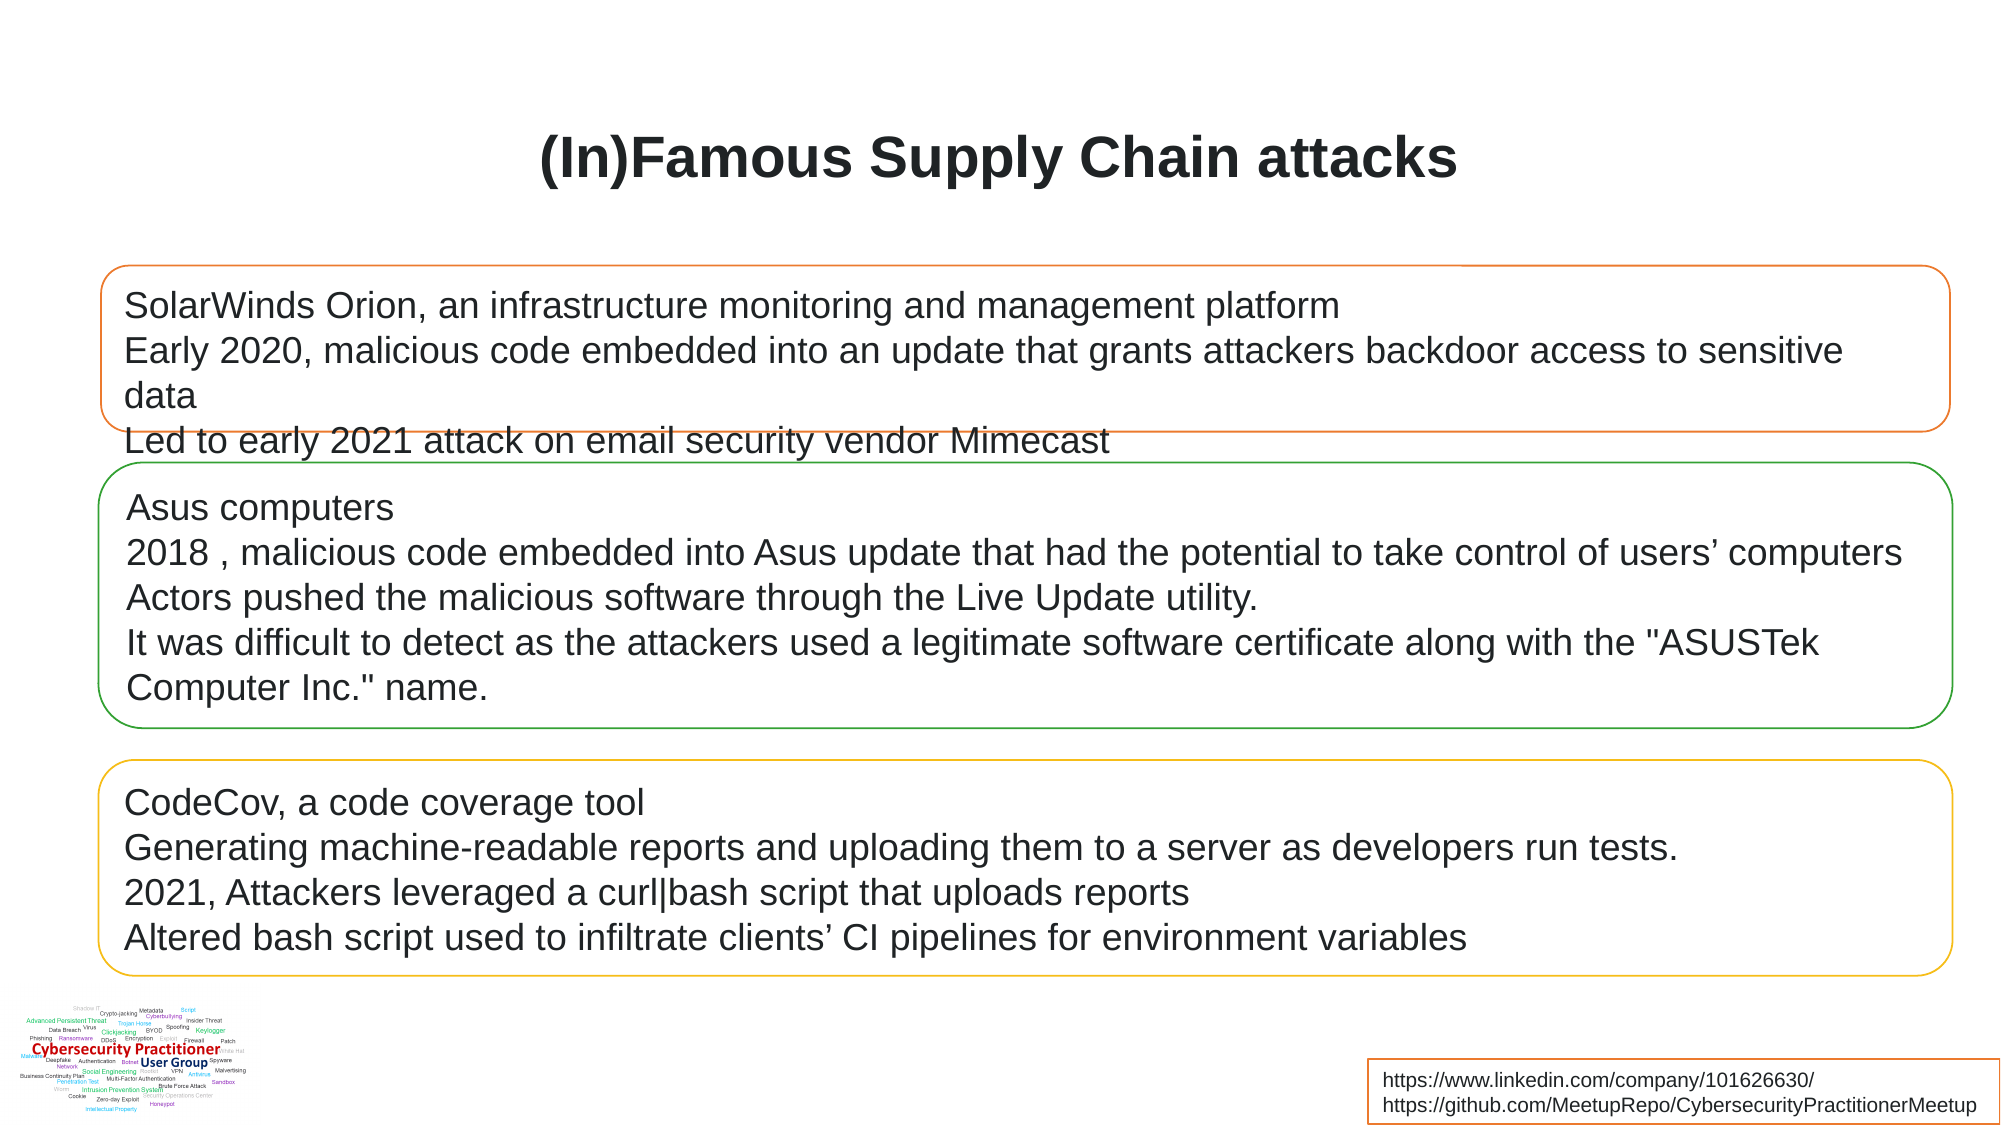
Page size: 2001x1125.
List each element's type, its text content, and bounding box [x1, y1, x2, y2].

text_box (In)Famous Supply Chain attacks [525, 112, 1475, 197]
text_box Asus computers 2018 , malicious code embedded into Asus update that had the potential to take control of users’ computers Actors pushed the malicious software through the Live Update utility. It was difficult to detect as the attackers used a legitimate software certificate along with the "ASUSTek Computer Inc." name. [97, 461, 1954, 730]
picture [0, 983, 261, 1125]
text_box SolarWinds Orion, an infrastructure monitoring and management platform Early 2020, malicious code embedded into an update that grants attackers backdoor access to sensitive data Led to early 2021 attack on email security vendor Mimecast [100, 264, 1951, 433]
text_box CodeCov, a code coverage tool Generating machine-readable reports and uploading them to a server as developers run tests. 2021, Attackers leveraged a curl|bash script that uploads reports Altered bash script used to infiltrate clients’ CI pipelines for environment variables [97, 759, 1954, 977]
